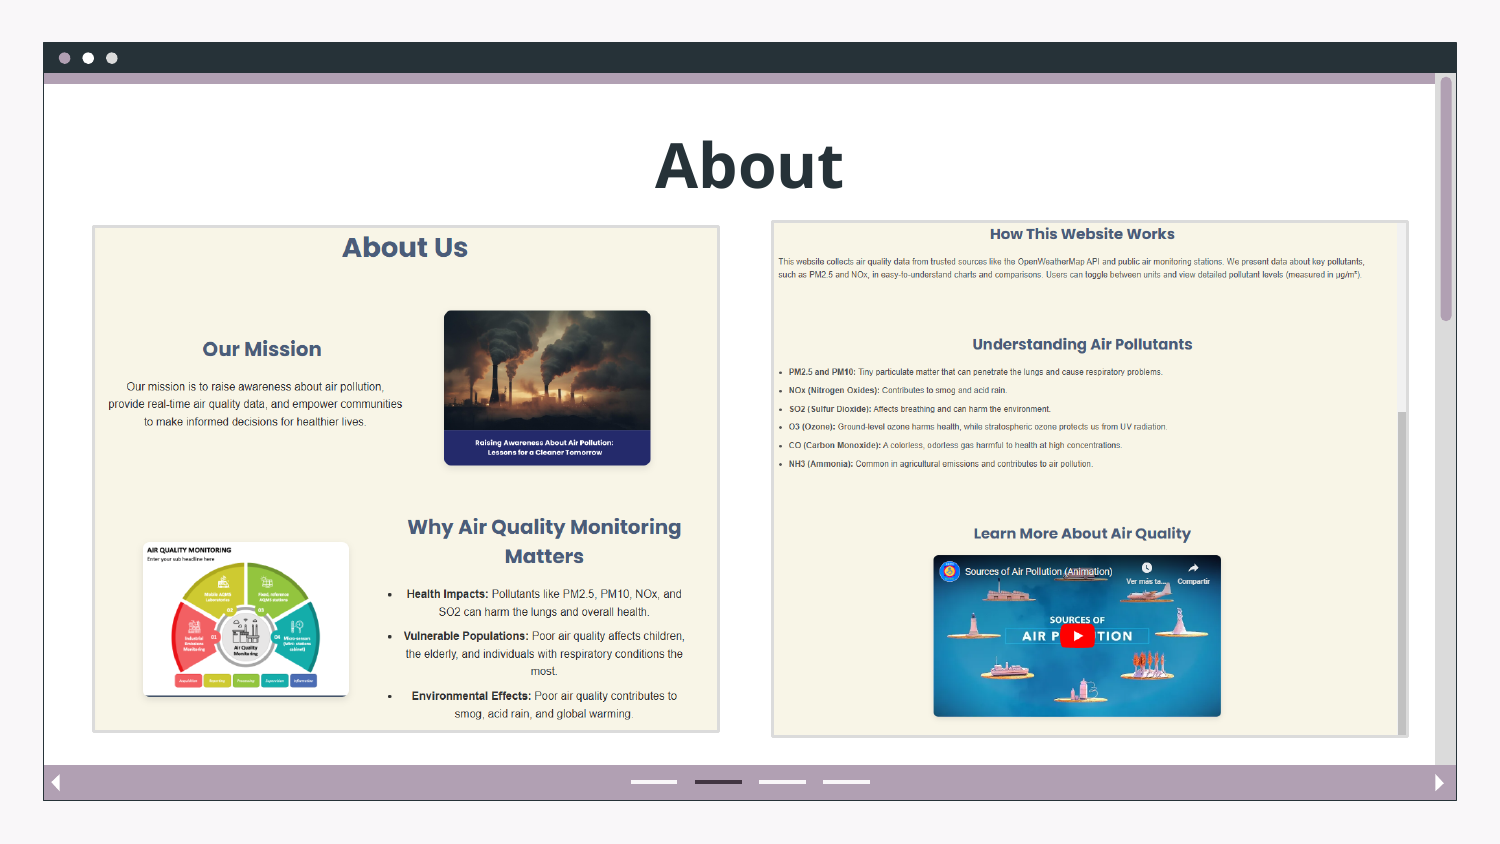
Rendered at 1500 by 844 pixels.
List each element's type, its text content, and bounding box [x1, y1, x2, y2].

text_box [630, 779, 871, 785]
picture [94, 227, 718, 731]
title About [469, 111, 1031, 228]
picture [773, 222, 1406, 735]
